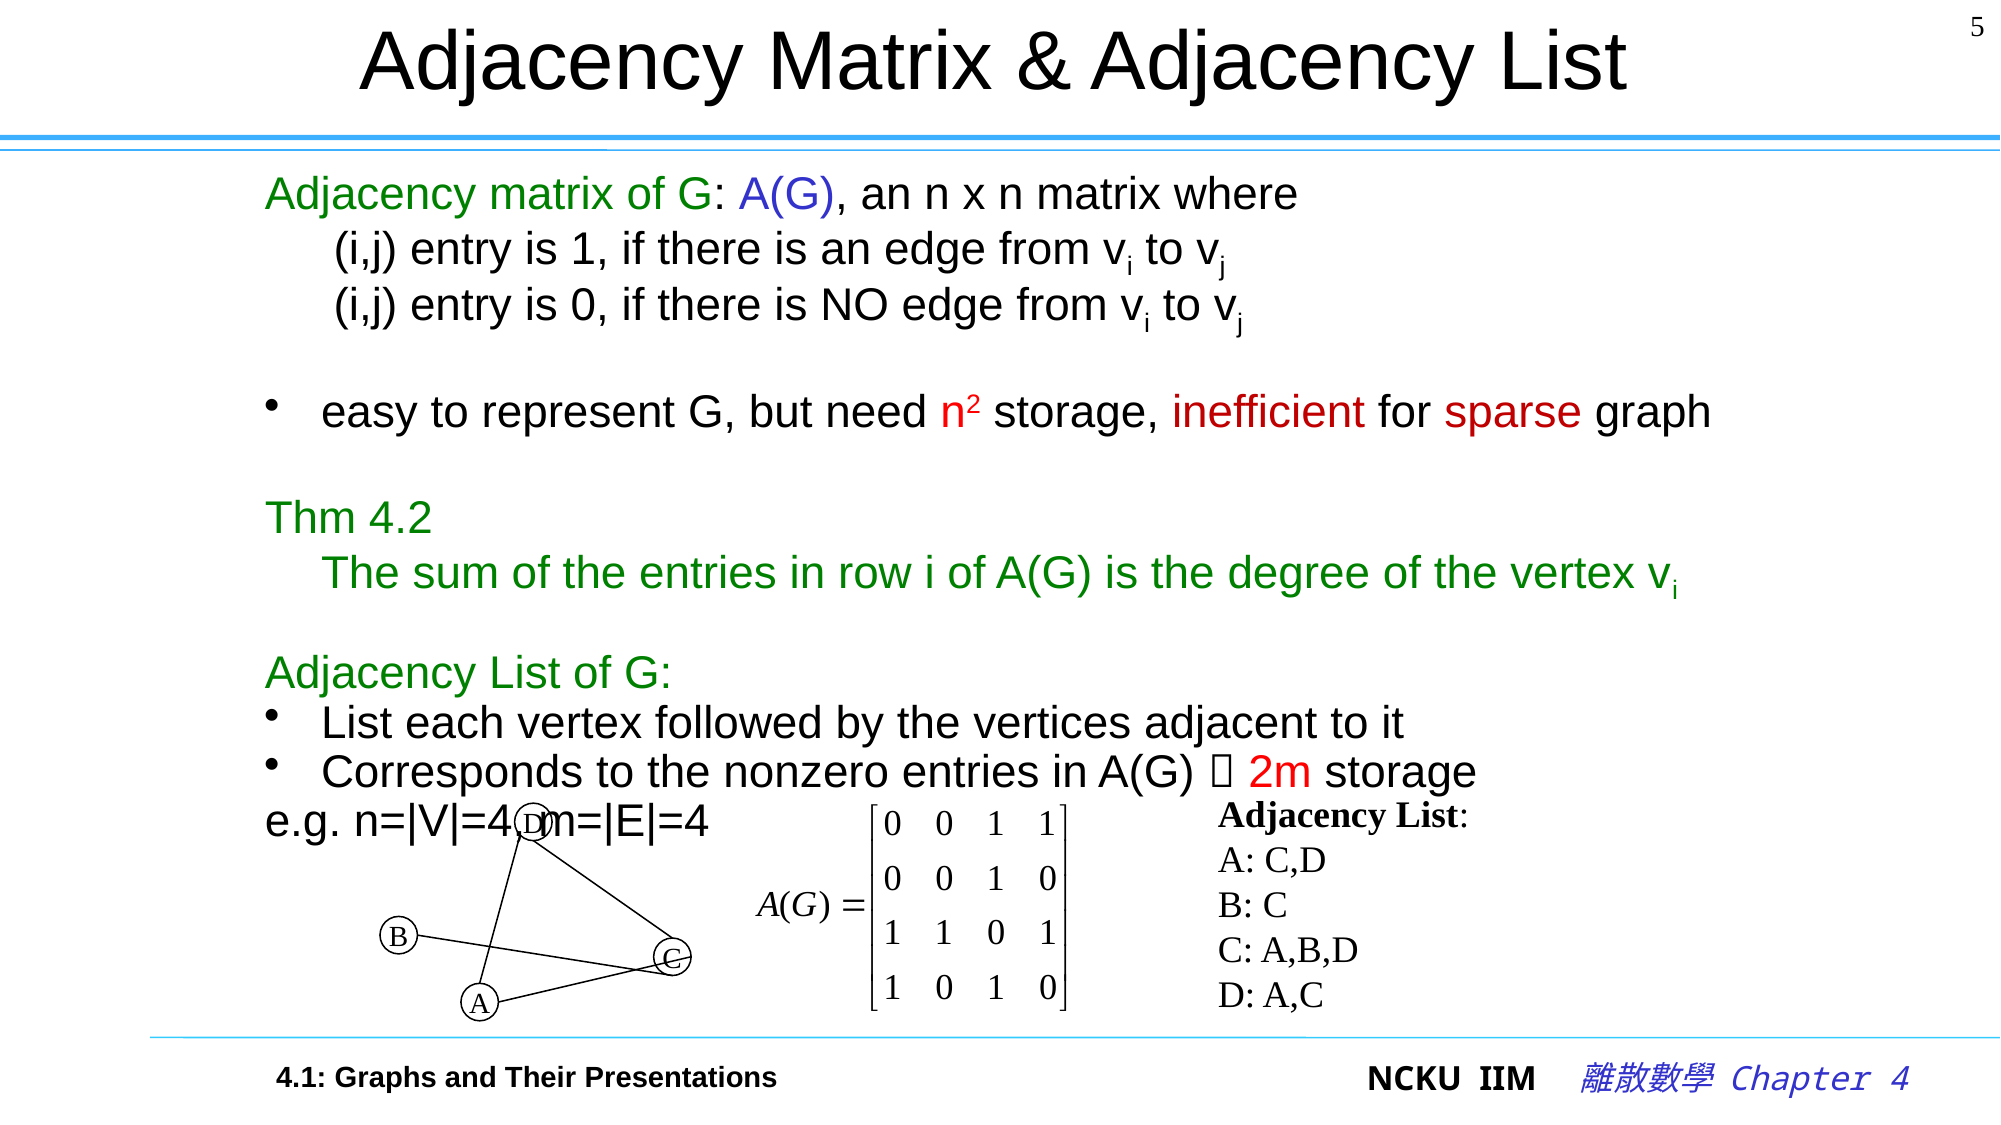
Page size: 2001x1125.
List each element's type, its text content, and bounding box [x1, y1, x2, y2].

list Adjacency matrix of G: A(G), an n x n matrix where (i,j) entry is 1, if there is an edge from vi to vj (i,j) entry is 0, if there is NO edge from vi to vj easy to represent G, but need n2 storage, inefficient for sparse graph Thm 4.2 The sum of the entries in row i of A(G) is the degree of the vertex vi Adjacency List of G: List each vertex followed by the vertices adjacent to it Corresponds to the nonzero entries in A(G)  2m storage e.g. n=|V|=4, m=|E|=4 [249, 162, 1759, 1050]
title Adjacency Matrix & Adjacency List [311, 0, 1678, 113]
slide_number 5 [1833, 0, 2000, 75]
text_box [748, 797, 1081, 1018]
text_box Adjacency List: A: C,D B: C C: A,B,D D: A,C [1203, 782, 1485, 1023]
text_box 4.1: Graphs and Their Presentations [261, 1051, 793, 1101]
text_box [379, 802, 692, 1022]
